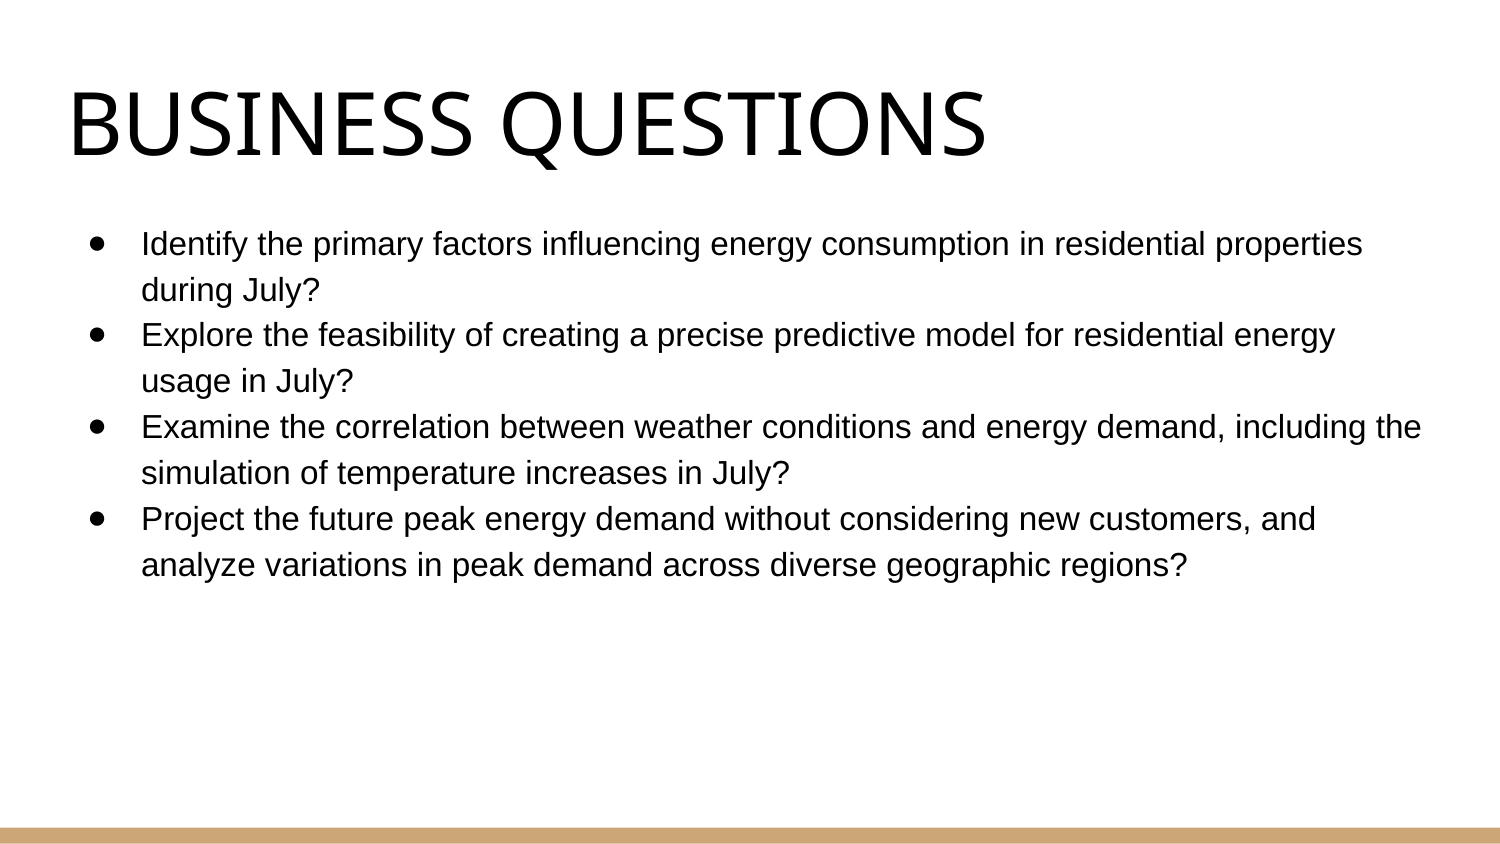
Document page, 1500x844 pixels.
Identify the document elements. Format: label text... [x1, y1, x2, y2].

list Identify the primary factors influencing energy consumption in residential properties during July? Explore the feasibility of creating a precise predictive model for residential energy usage in July? Examine the correlation between weather conditions and energy demand, including the simulation of temperature increases in July? Project the future peak energy demand without considering new customers, and analyze variations in peak demand across diverse geographic regions? [51, 200, 1449, 752]
title BUSINESS QUESTIONS [51, 51, 1449, 189]
